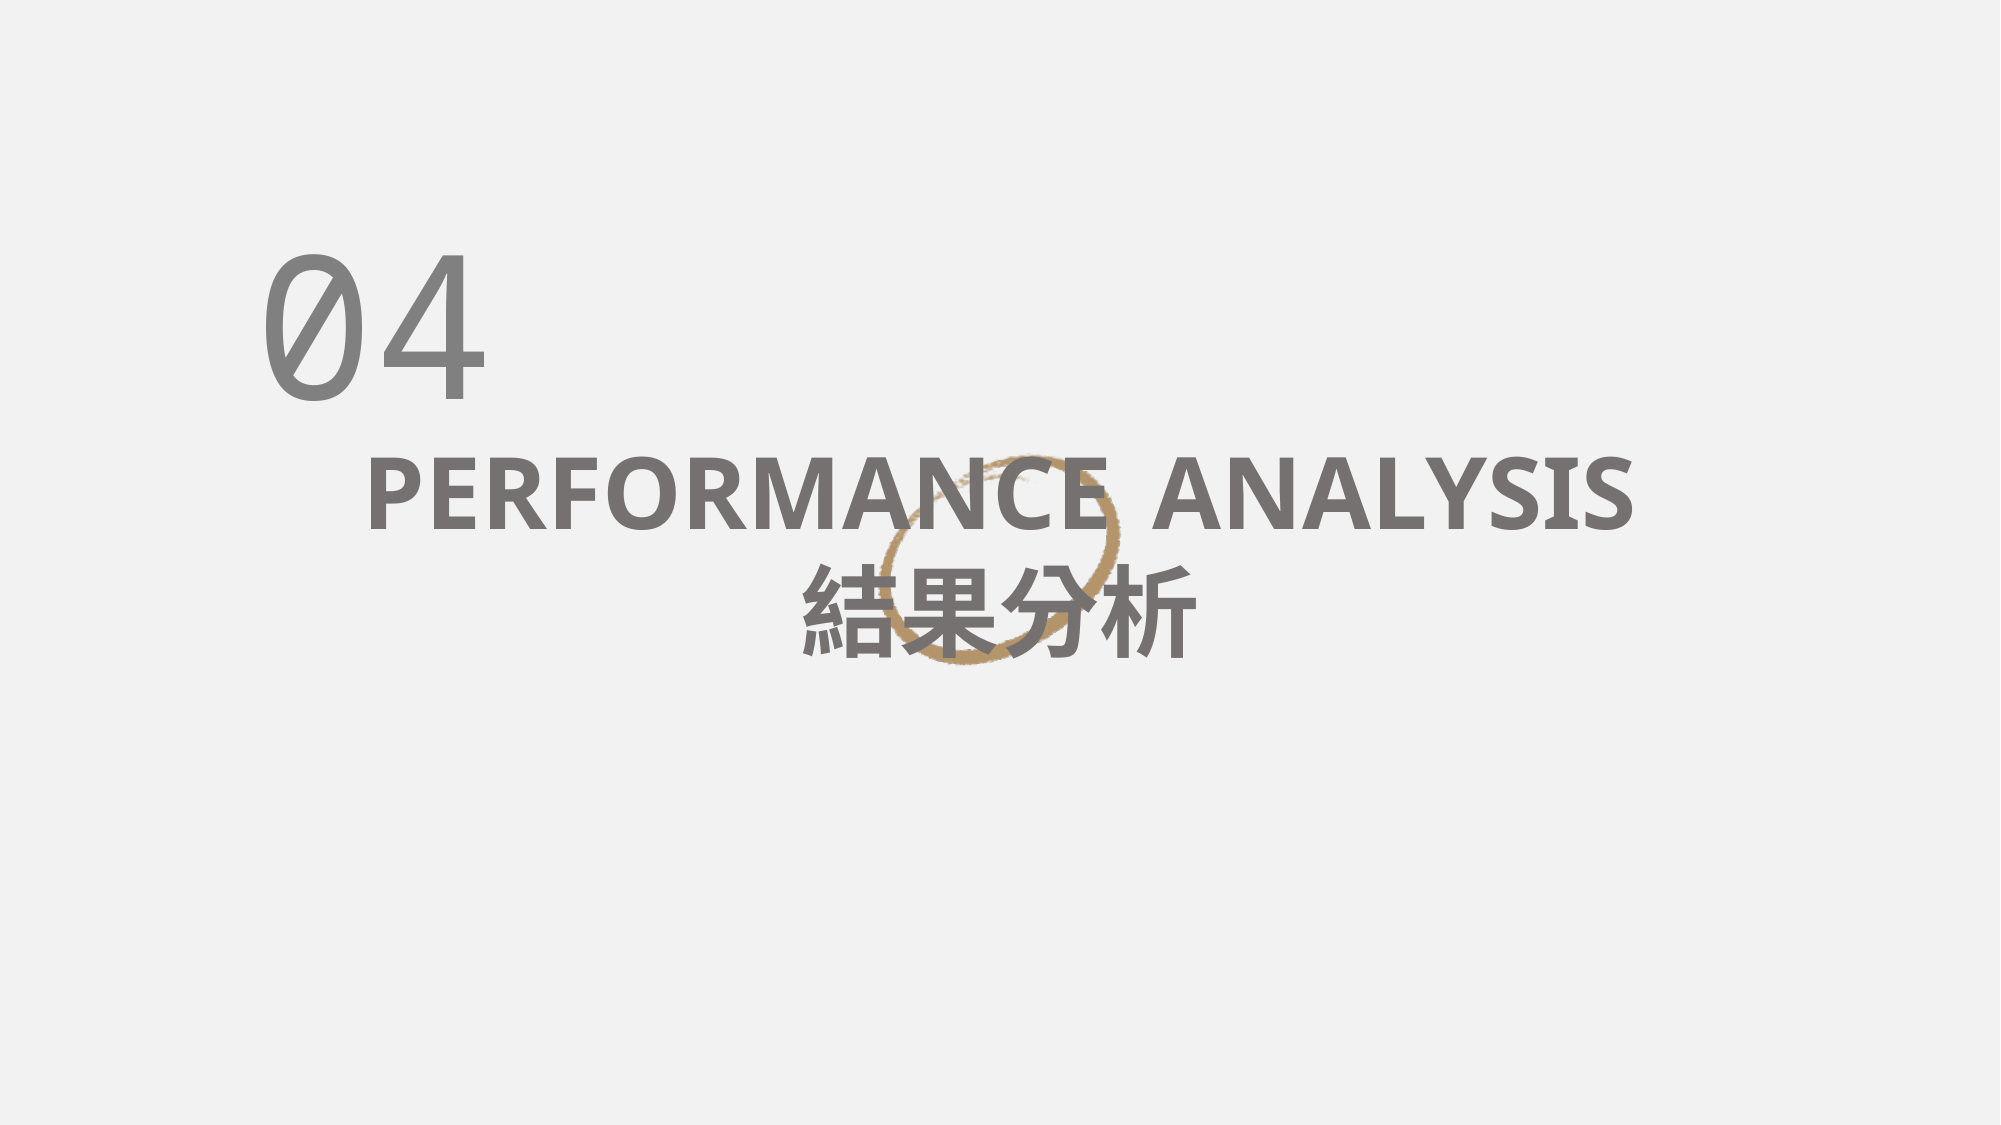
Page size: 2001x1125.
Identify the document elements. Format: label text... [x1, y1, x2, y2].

text_box 04 [239, 192, 510, 448]
picture [874, 449, 1126, 668]
text_box PERFORMANCE ANALYSIS 結果分析 [348, 422, 1652, 678]
